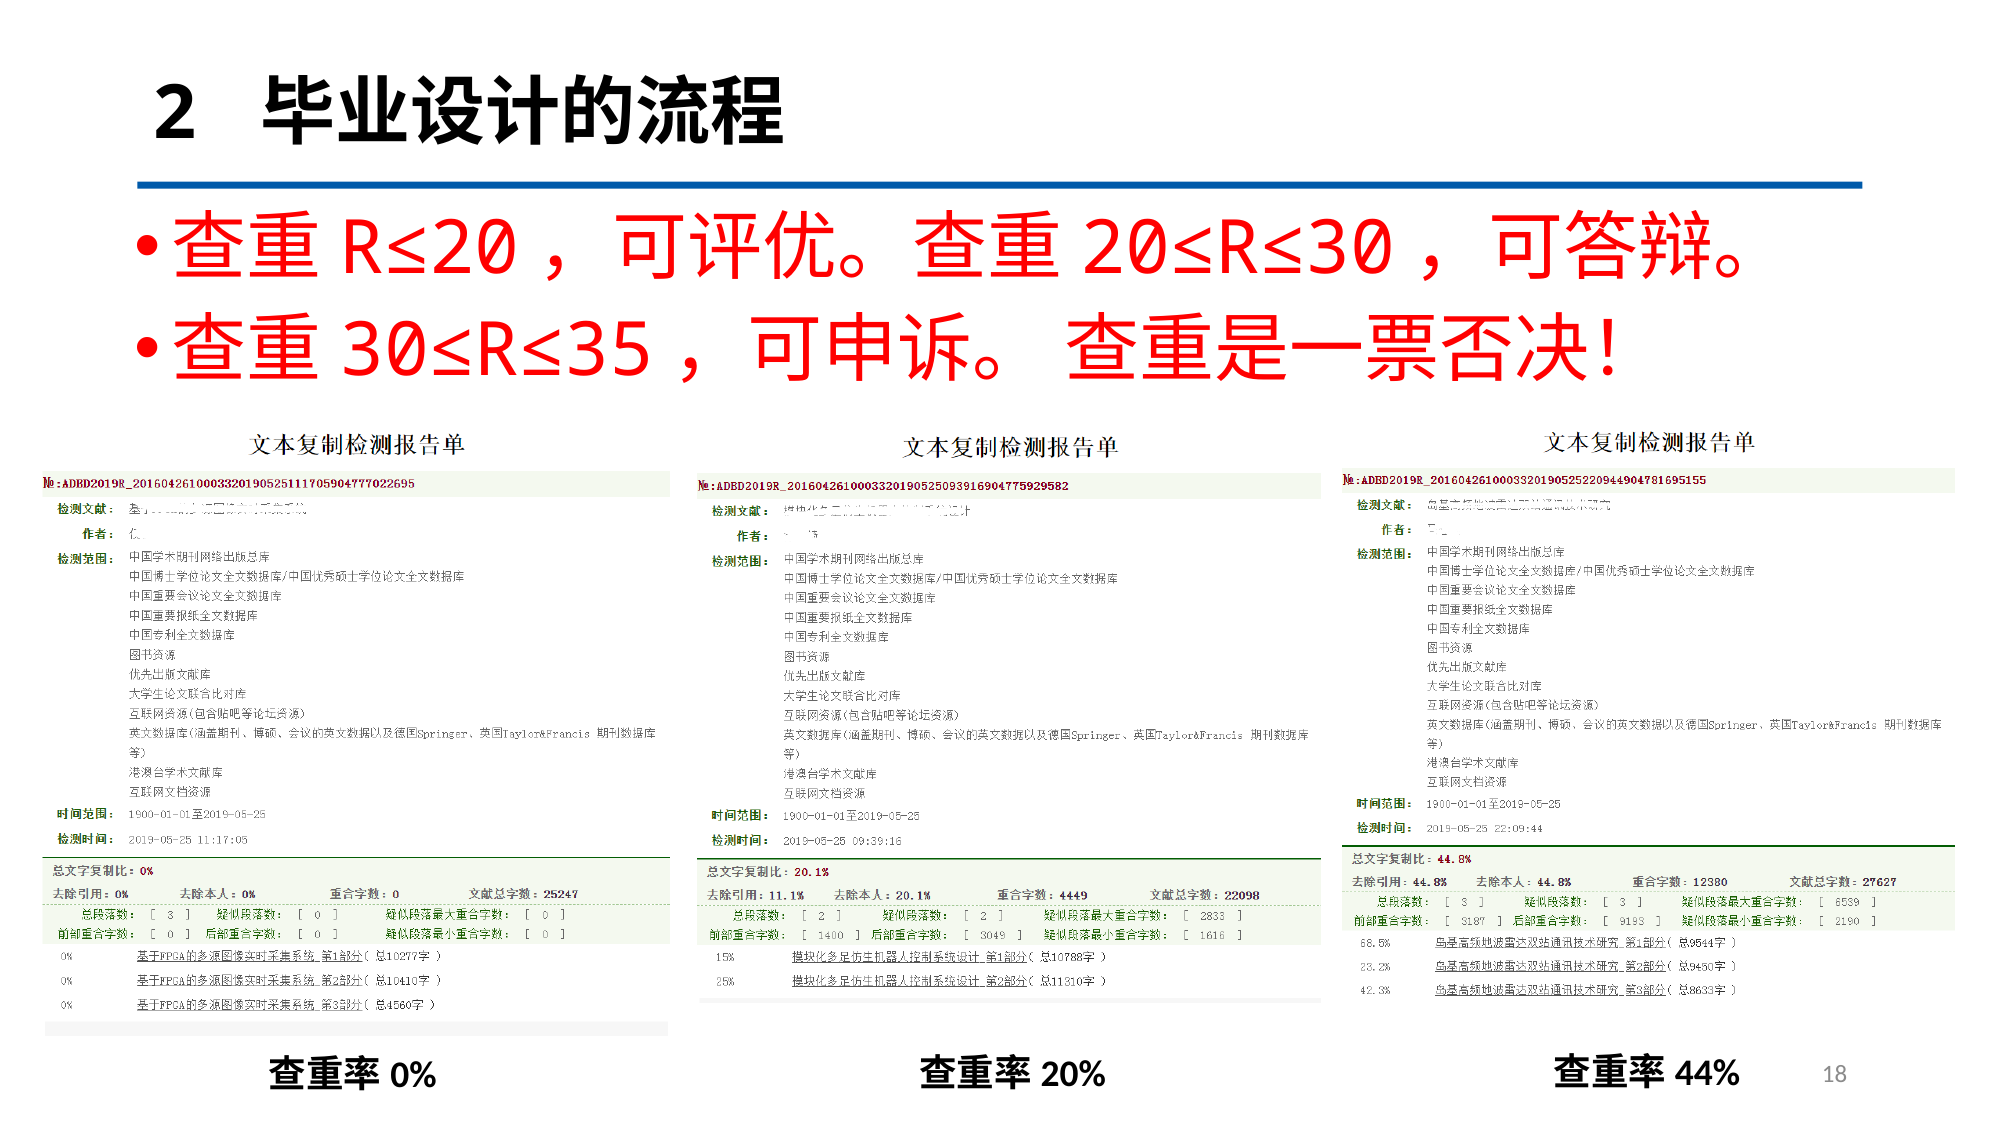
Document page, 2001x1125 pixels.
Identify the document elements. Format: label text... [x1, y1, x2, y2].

text_box 查重率44% [1538, 1040, 1755, 1100]
slide_number 18 [1412, 1042, 1863, 1103]
picture [685, 430, 1321, 1003]
text_box 查重率0% [254, 1042, 452, 1103]
title 2 毕业设计的流程 [137, 59, 1863, 169]
picture [1332, 420, 1962, 1003]
text_box 查重率20% [904, 1041, 1121, 1102]
picture [32, 429, 674, 1036]
list 查重R≤20，可评优。查重20≤R≤30，可答辩。 查重30≤R≤35，可申诉。 查重是一票否决！ [119, 201, 1875, 1036]
